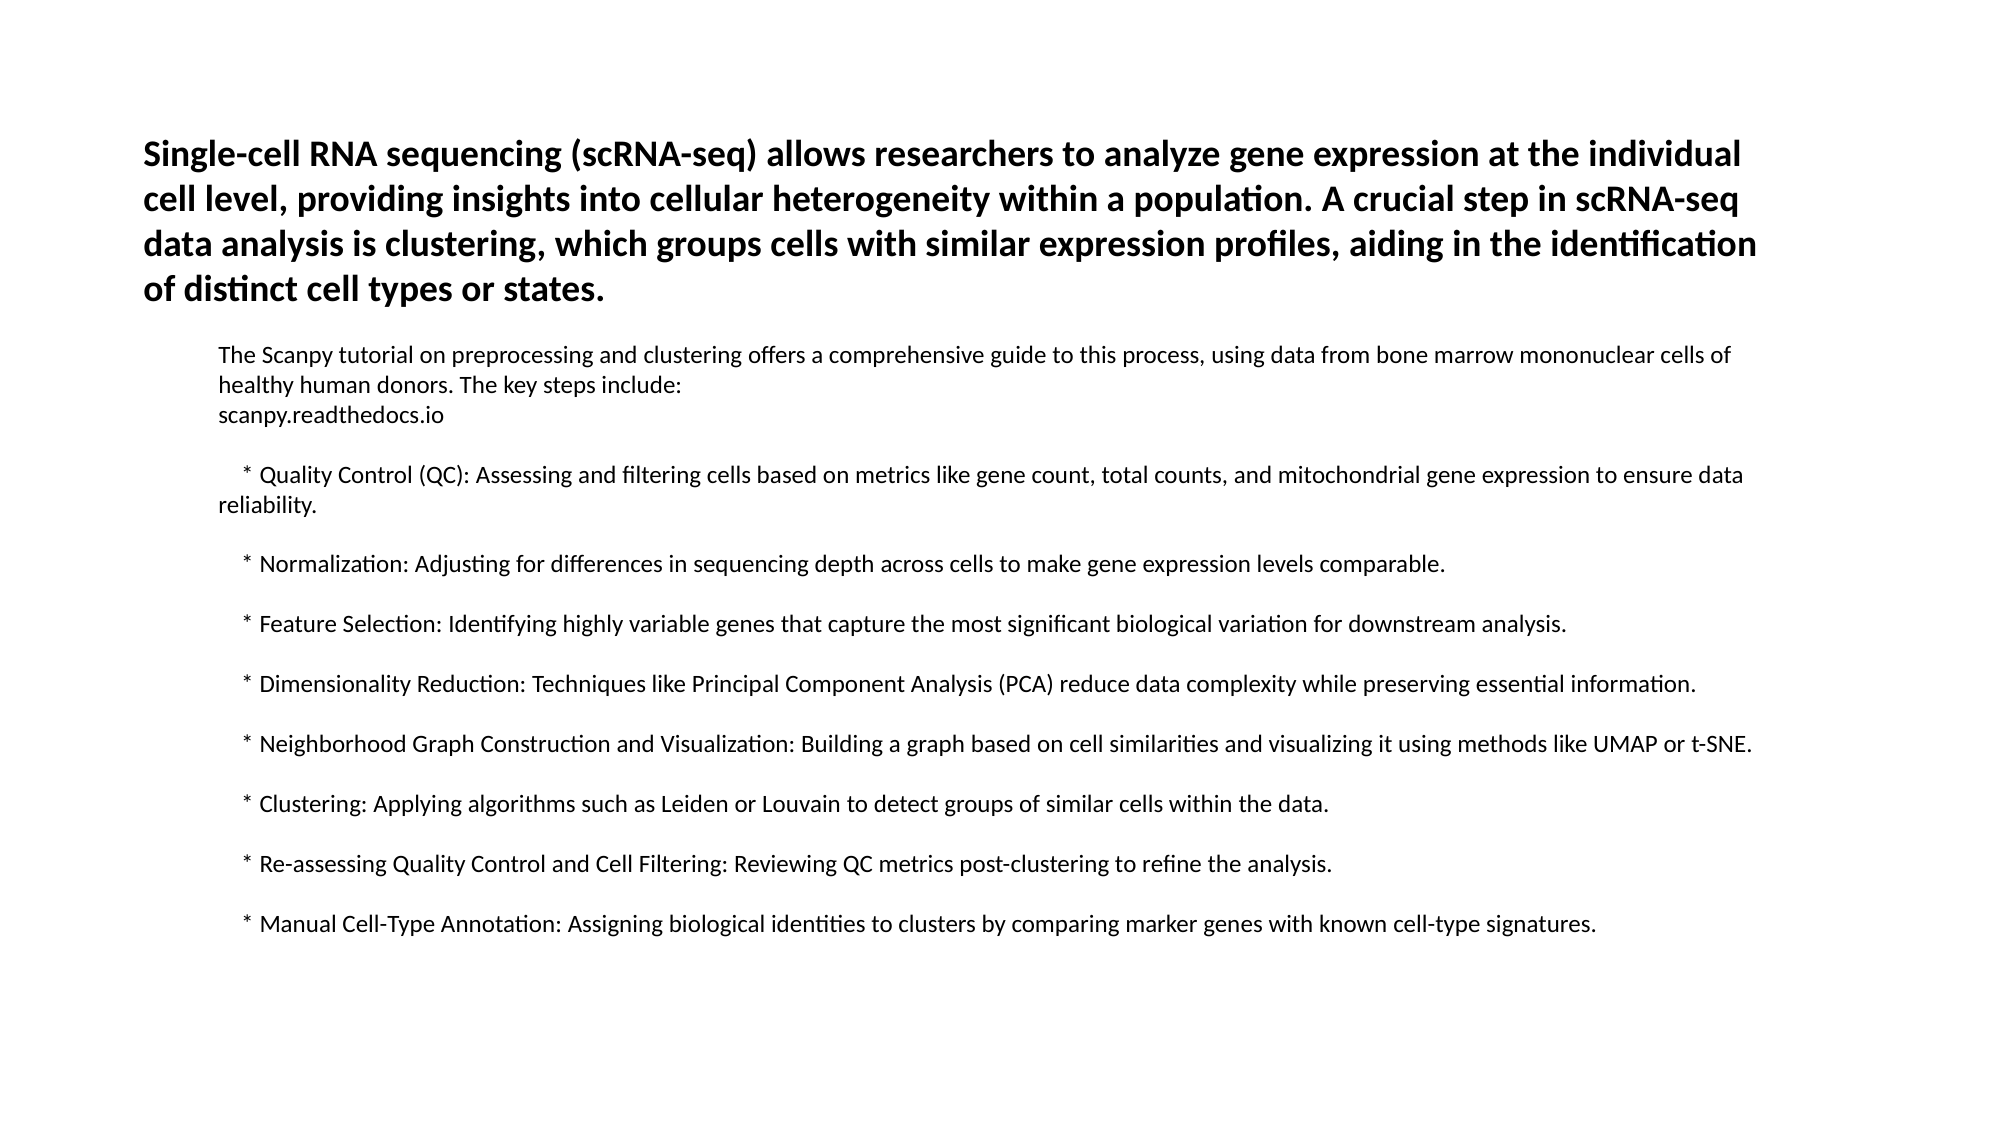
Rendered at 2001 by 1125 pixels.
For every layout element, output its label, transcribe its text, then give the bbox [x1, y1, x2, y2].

text_box Single-cell RNA sequencing (scRNA-seq) allows researchers to analyze gene expression at the individual cell level, providing insights into cellular heterogeneity within a population. A crucial step in scRNA-seq data analysis is clustering, which groups cells with similar expression profiles, aiding in the identification of distinct cell types or states.​ The Scanpy tutorial on preprocessing and clustering offers a comprehensive guide to this process, using data from bone marrow mononuclear cells of healthy human donors. The key steps include:​ scanpy.readthedocs.io * Quality Control (QC): Assessing and filtering cells based on metrics like gene count, total counts, and mitochondrial gene expression to ensure data reliability.​ * Normalization: Adjusting for differences in sequencing depth across cells to make gene expression levels comparable.​ * Feature Selection: Identifying highly variable genes that capture the most significant biological variation for downstream analysis.​ * Dimensionality Reduction: Techniques like Principal Component Analysis (PCA) reduce data complexity while preserving essential information.​ * Neighborhood Graph Construction and Visualization: Building a graph based on cell similarities and visualizing it using methods like UMAP or t-SNE.​ * Clustering: Applying algorithms such as Leiden or Louvain to detect groups of similar cells within the data.​ * Re-assessing Quality Control and Cell Filtering: Reviewing QC metrics post-clustering to refine the analysis.​ * Manual Cell-Type Annotation: Assigning biological identities to clusters by comparing marker genes with known cell-type signatures.​ [128, 121, 1790, 975]
